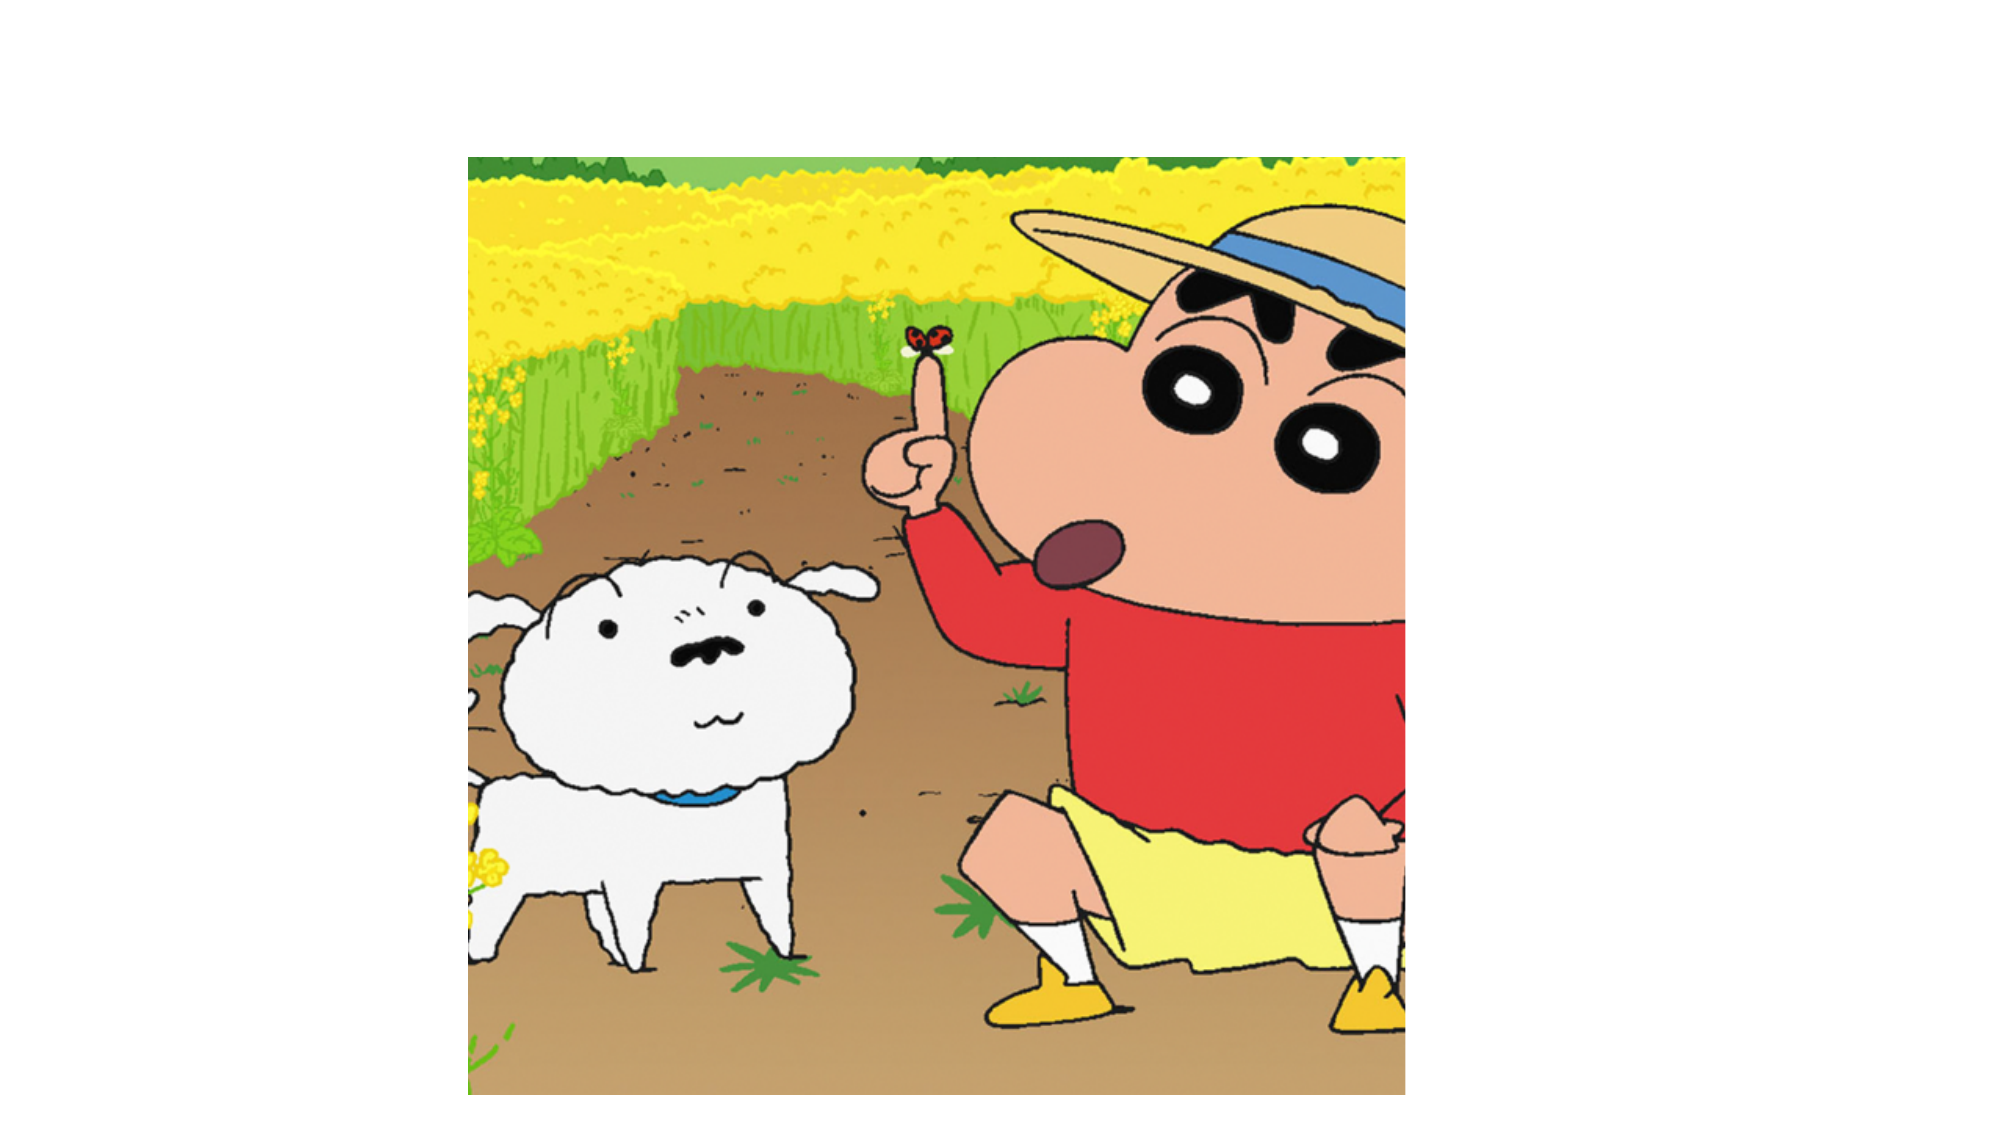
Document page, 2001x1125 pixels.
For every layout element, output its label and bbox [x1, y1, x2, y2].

picture [468, 156, 1406, 1095]
